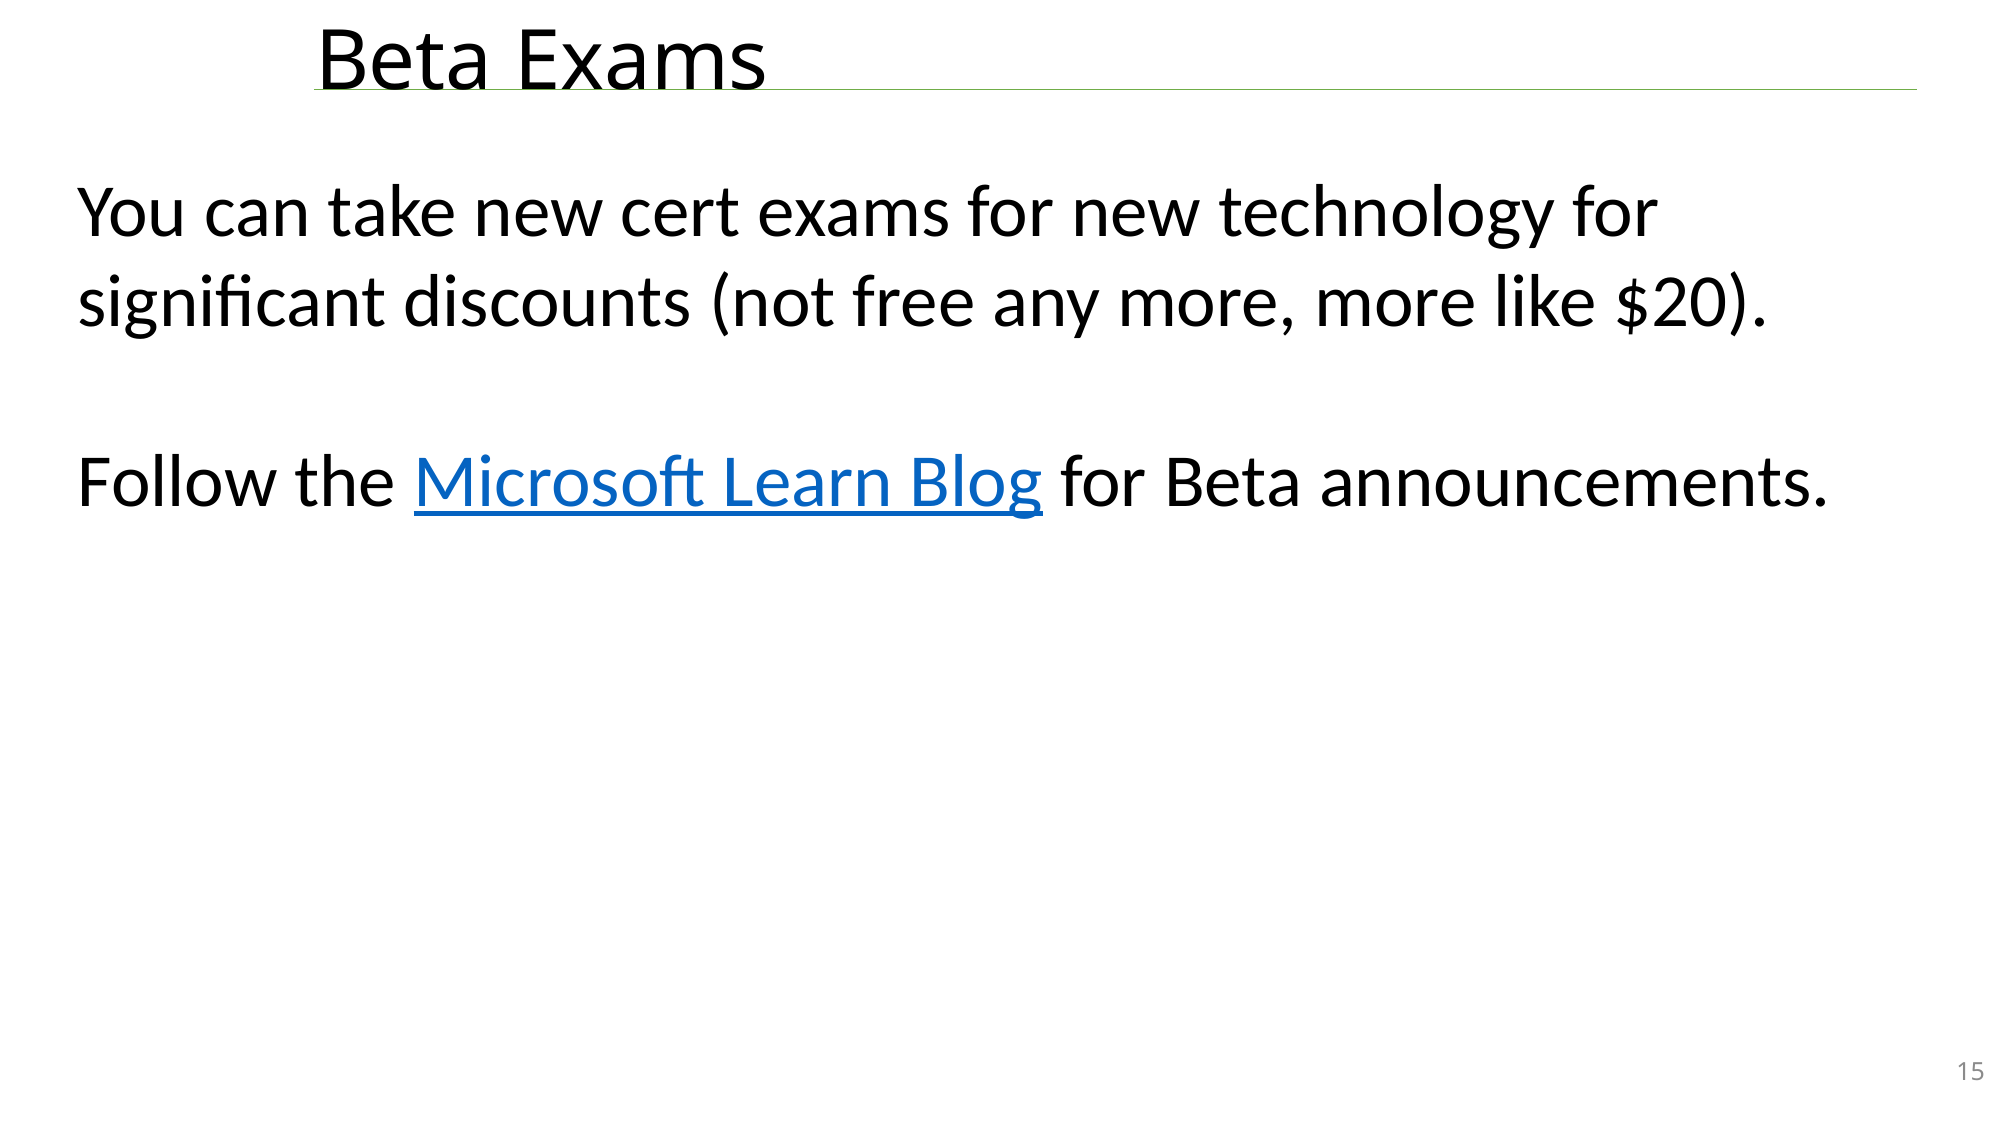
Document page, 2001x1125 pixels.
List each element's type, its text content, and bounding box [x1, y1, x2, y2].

slide_number 15 [1533, 1042, 2000, 1103]
title Beta Exams [300, 0, 1917, 125]
text_box You can take new cert exams for new technology for significant discounts (not free any more, more like $20). Follow the Microsoft Learn Blog for Beta announcements. [62, 153, 1863, 538]
